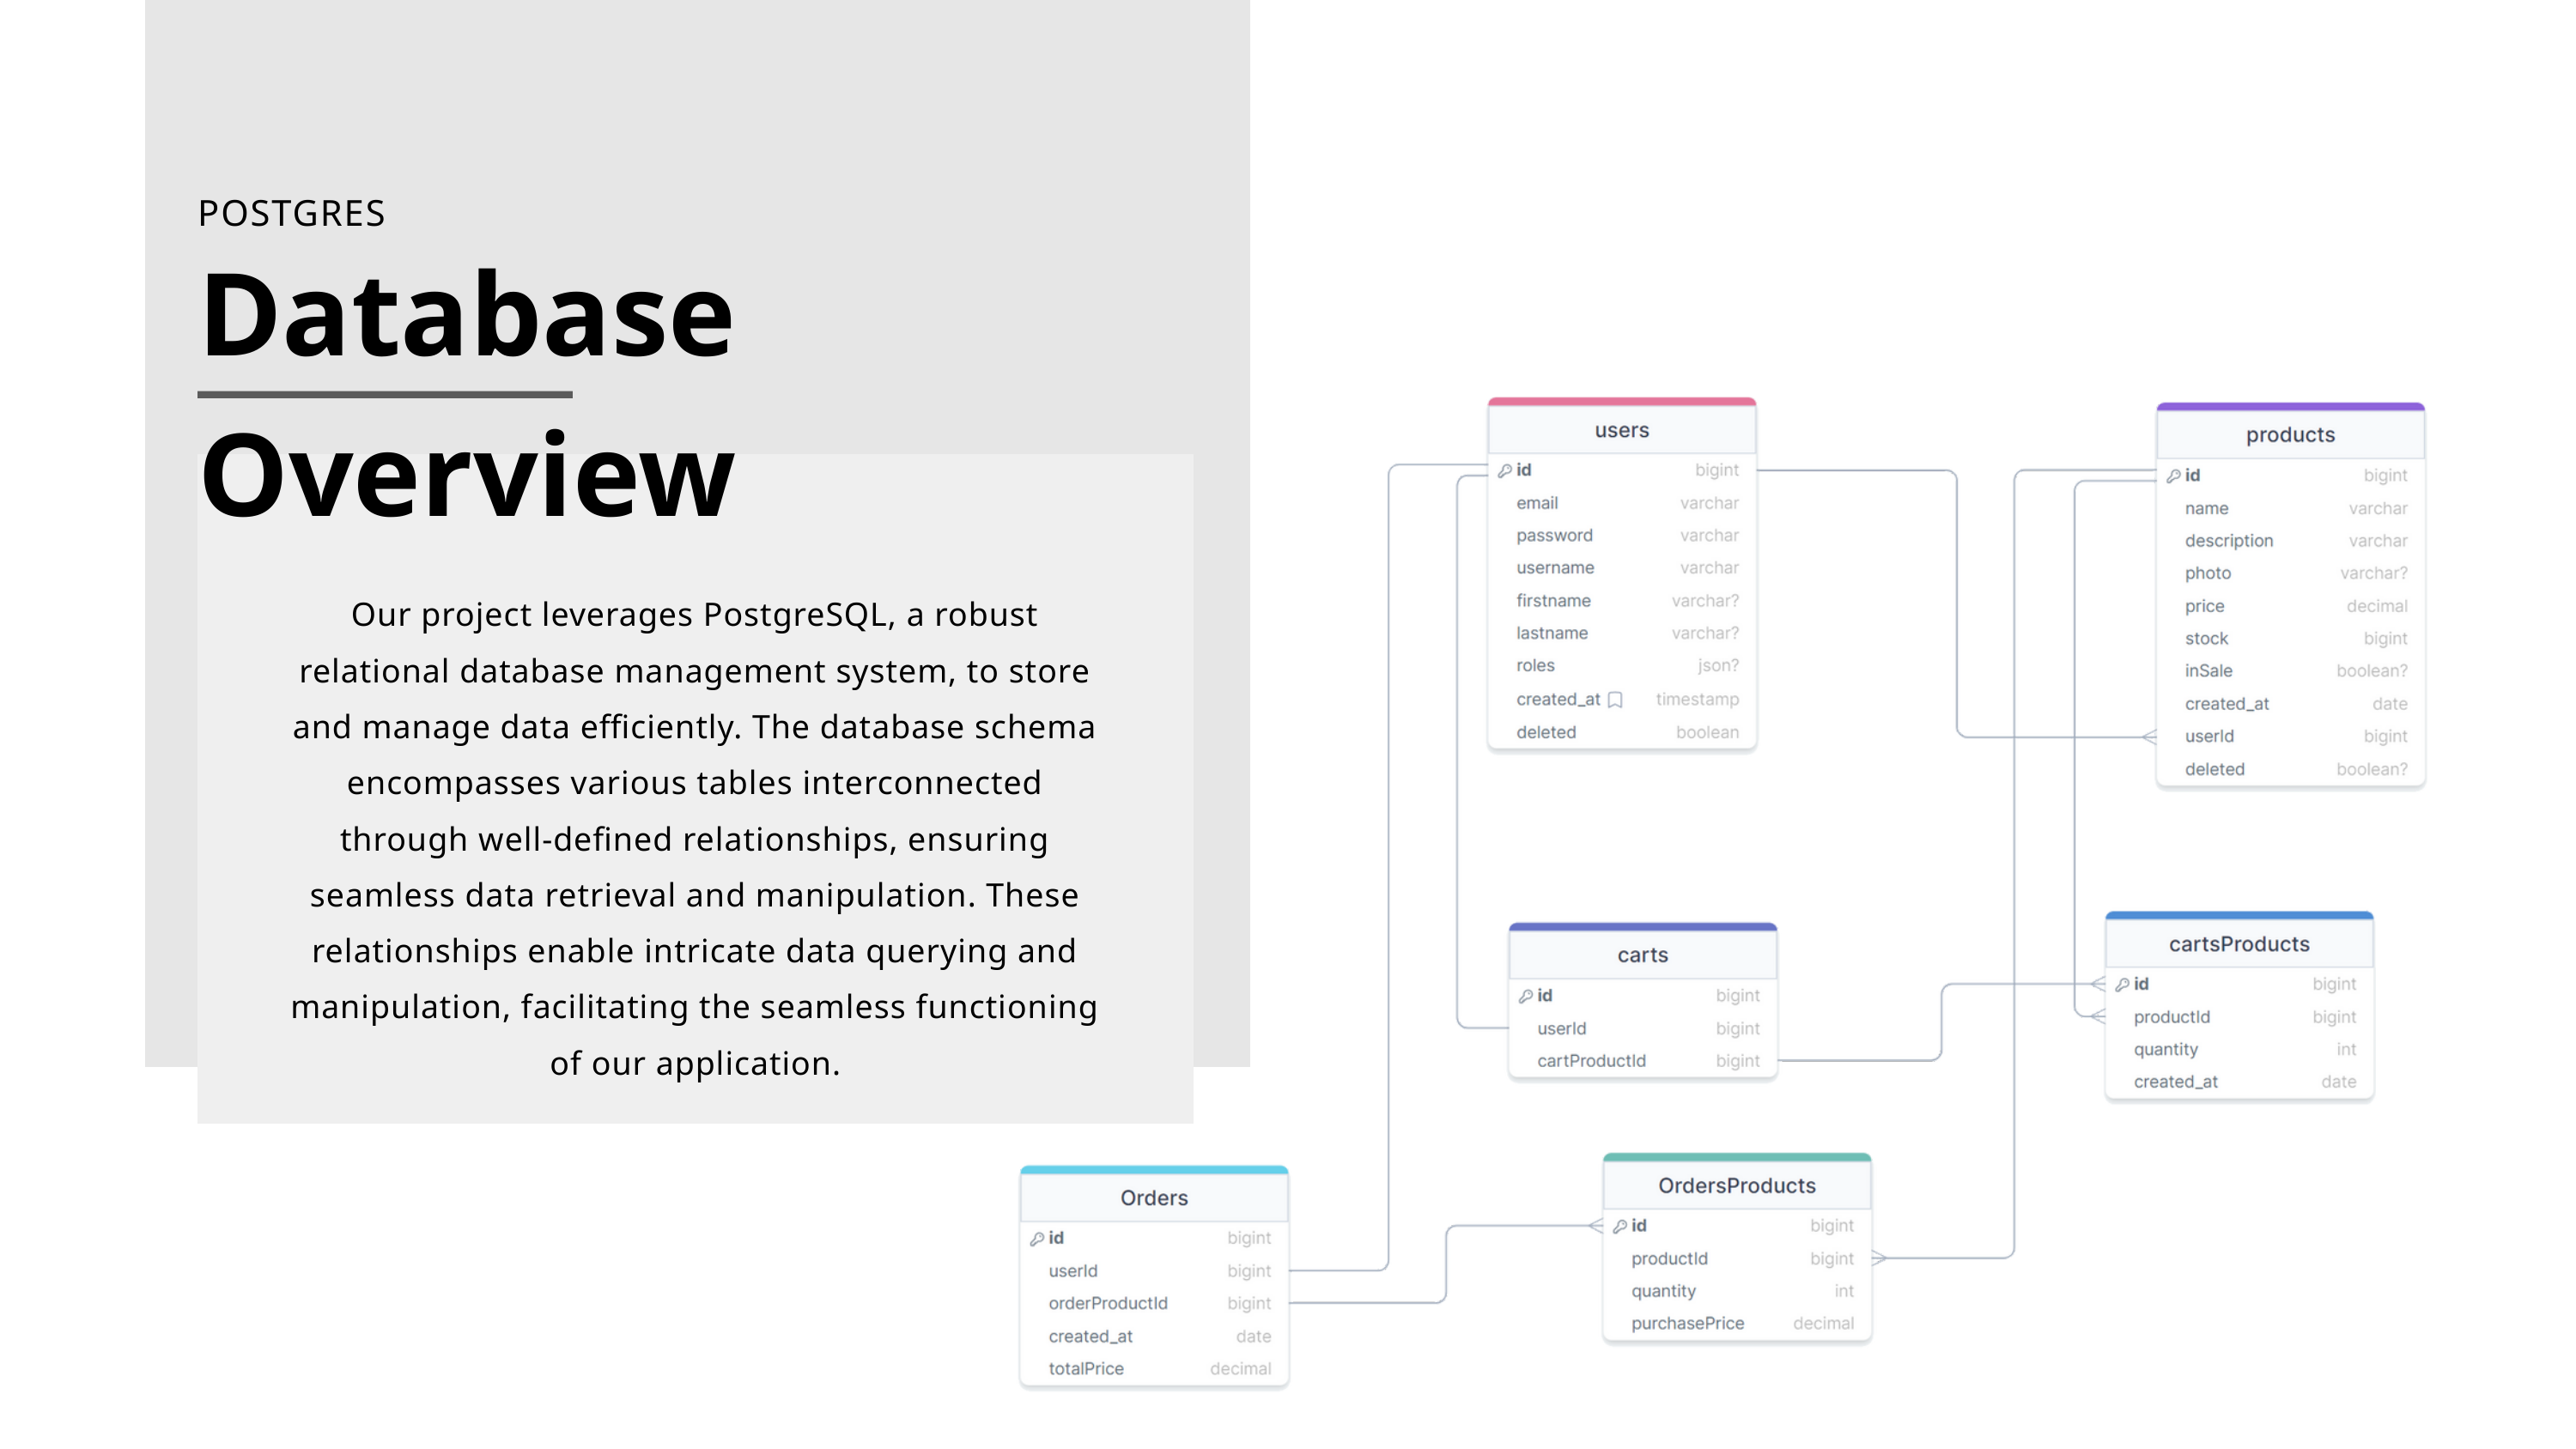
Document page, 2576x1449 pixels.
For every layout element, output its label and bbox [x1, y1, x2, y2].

text_box [1011, 397, 2432, 1392]
text_box [163, 0, 1231, 1087]
text_box [361, 404, 1030, 1287]
text_box [197, 188, 1289, 398]
